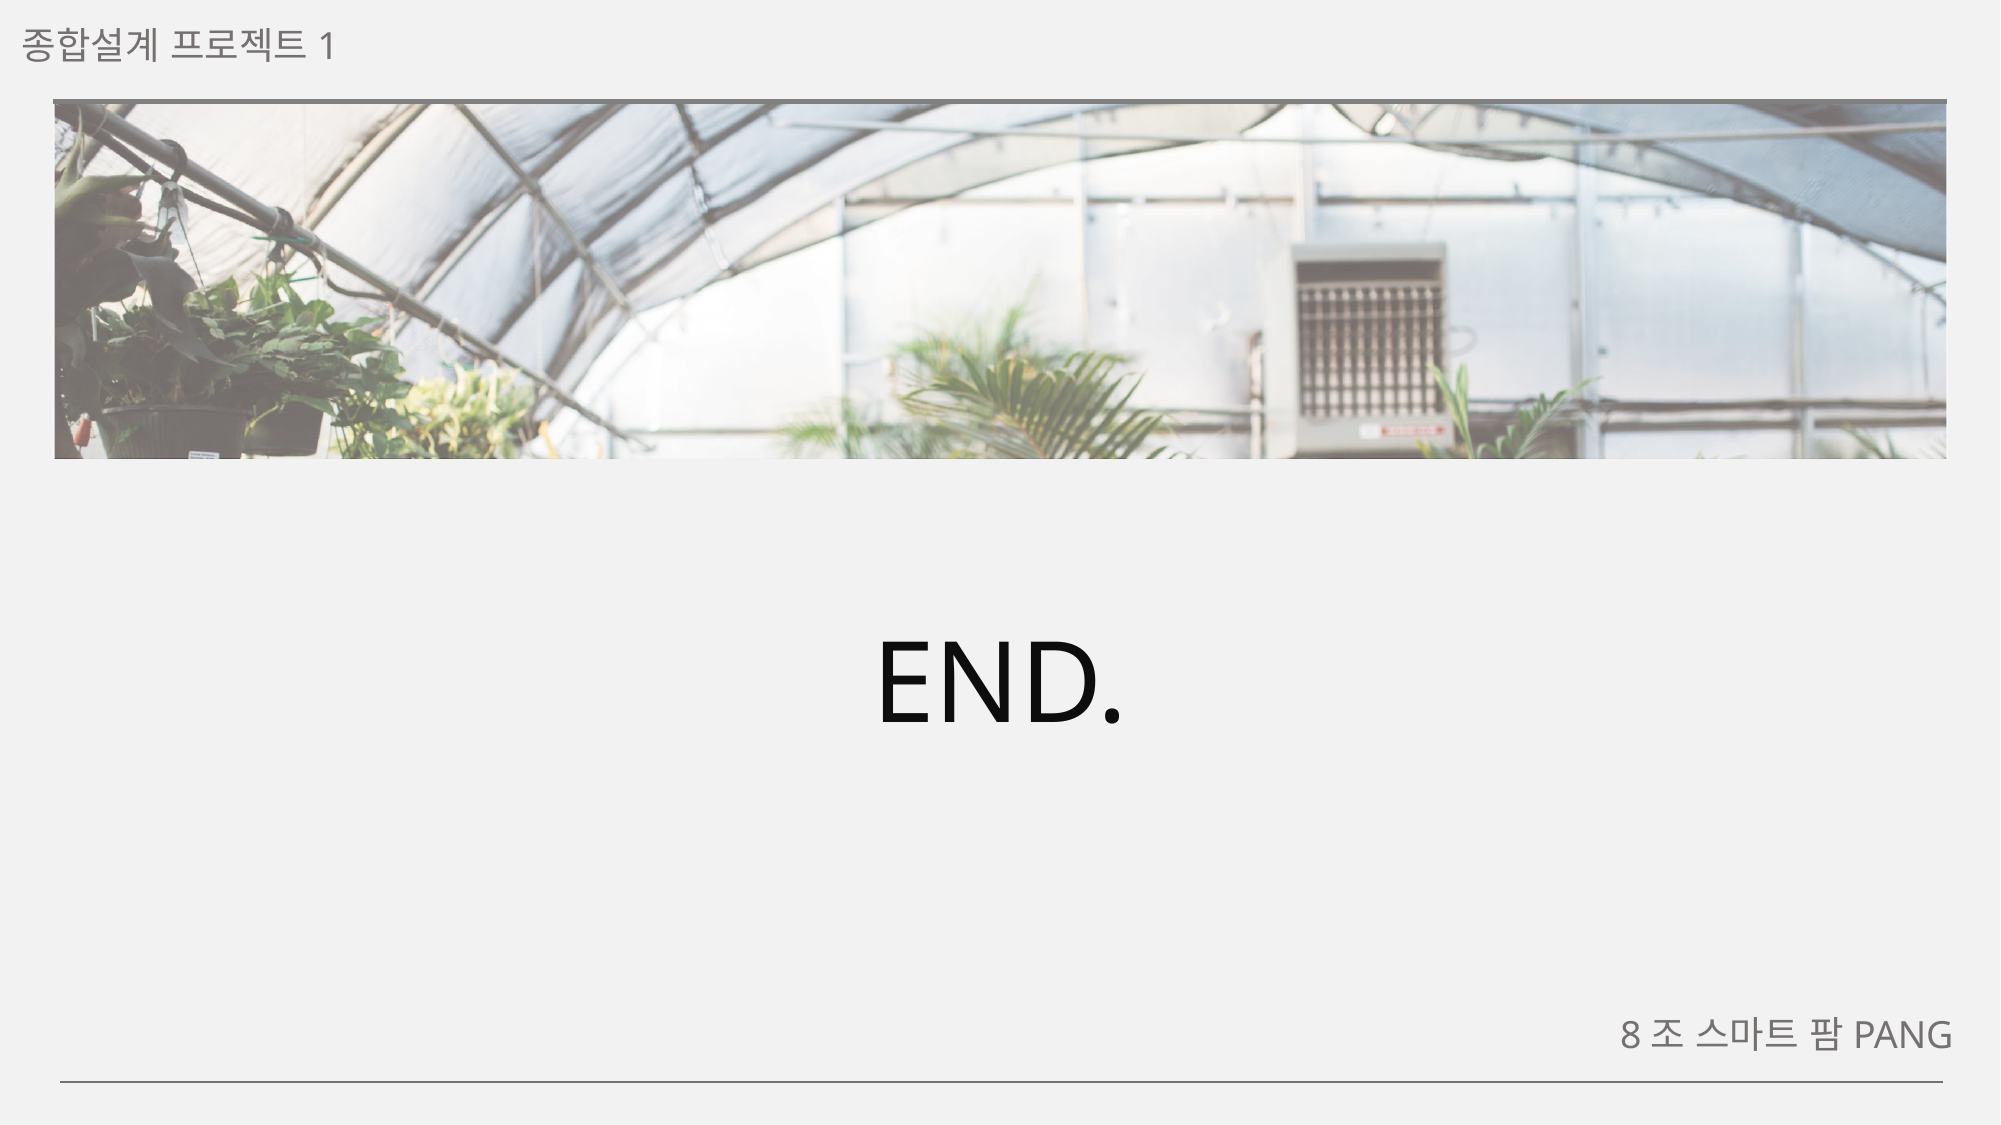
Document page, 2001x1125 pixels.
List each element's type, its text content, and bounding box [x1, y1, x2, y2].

text_box END. [0, 602, 2000, 753]
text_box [52, 101, 1948, 459]
text_box 종합설계 프로젝트1 [7, 14, 354, 75]
text_box 8조 스마트 팜PANG [1605, 1004, 1969, 1064]
